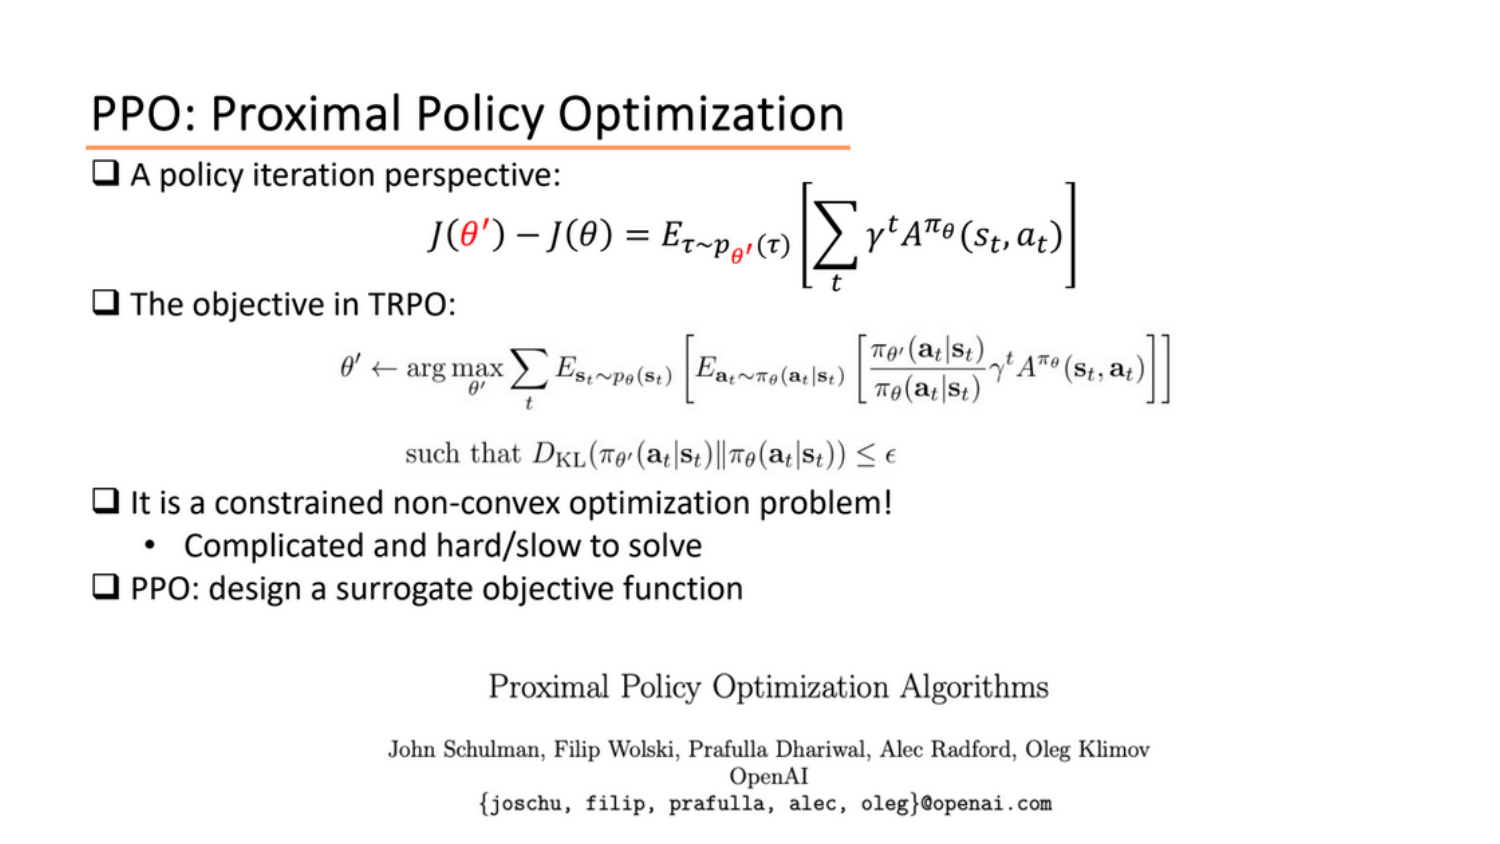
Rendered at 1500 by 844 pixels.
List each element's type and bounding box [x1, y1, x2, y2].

picture [24, 24, 1447, 819]
